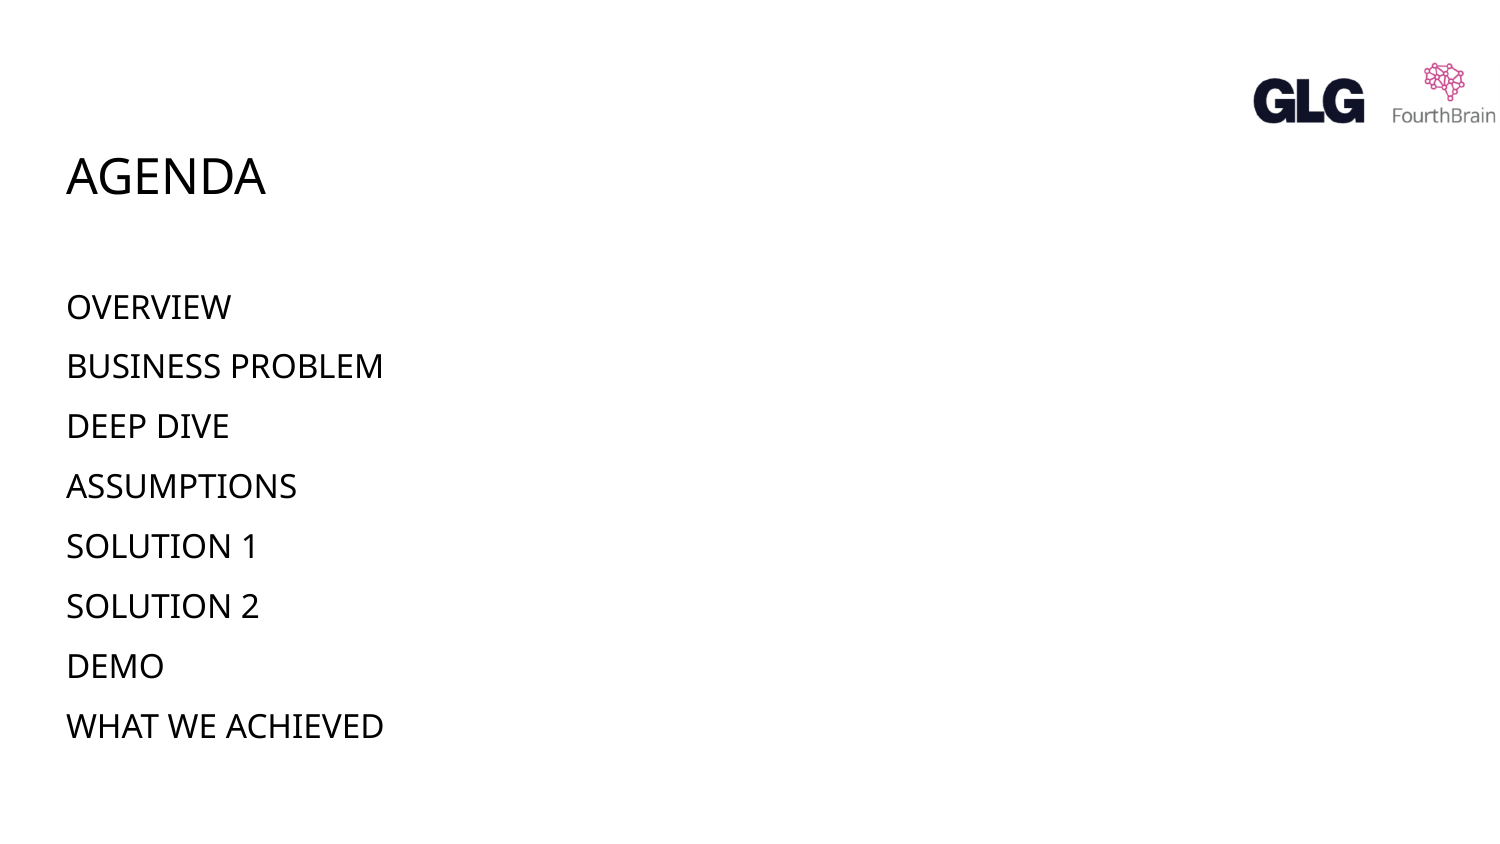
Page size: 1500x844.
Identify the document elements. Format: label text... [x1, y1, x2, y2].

text_box OVERVIEW BUSINESS PROBLEM DEEP DIVE ASSUMPTIONS SOLUTION 1 SOLUTION 2 DEMO WHAT WE ACHIEVED [51, 250, 744, 760]
title AGENDA [51, 129, 1449, 230]
picture [1245, 60, 1500, 130]
